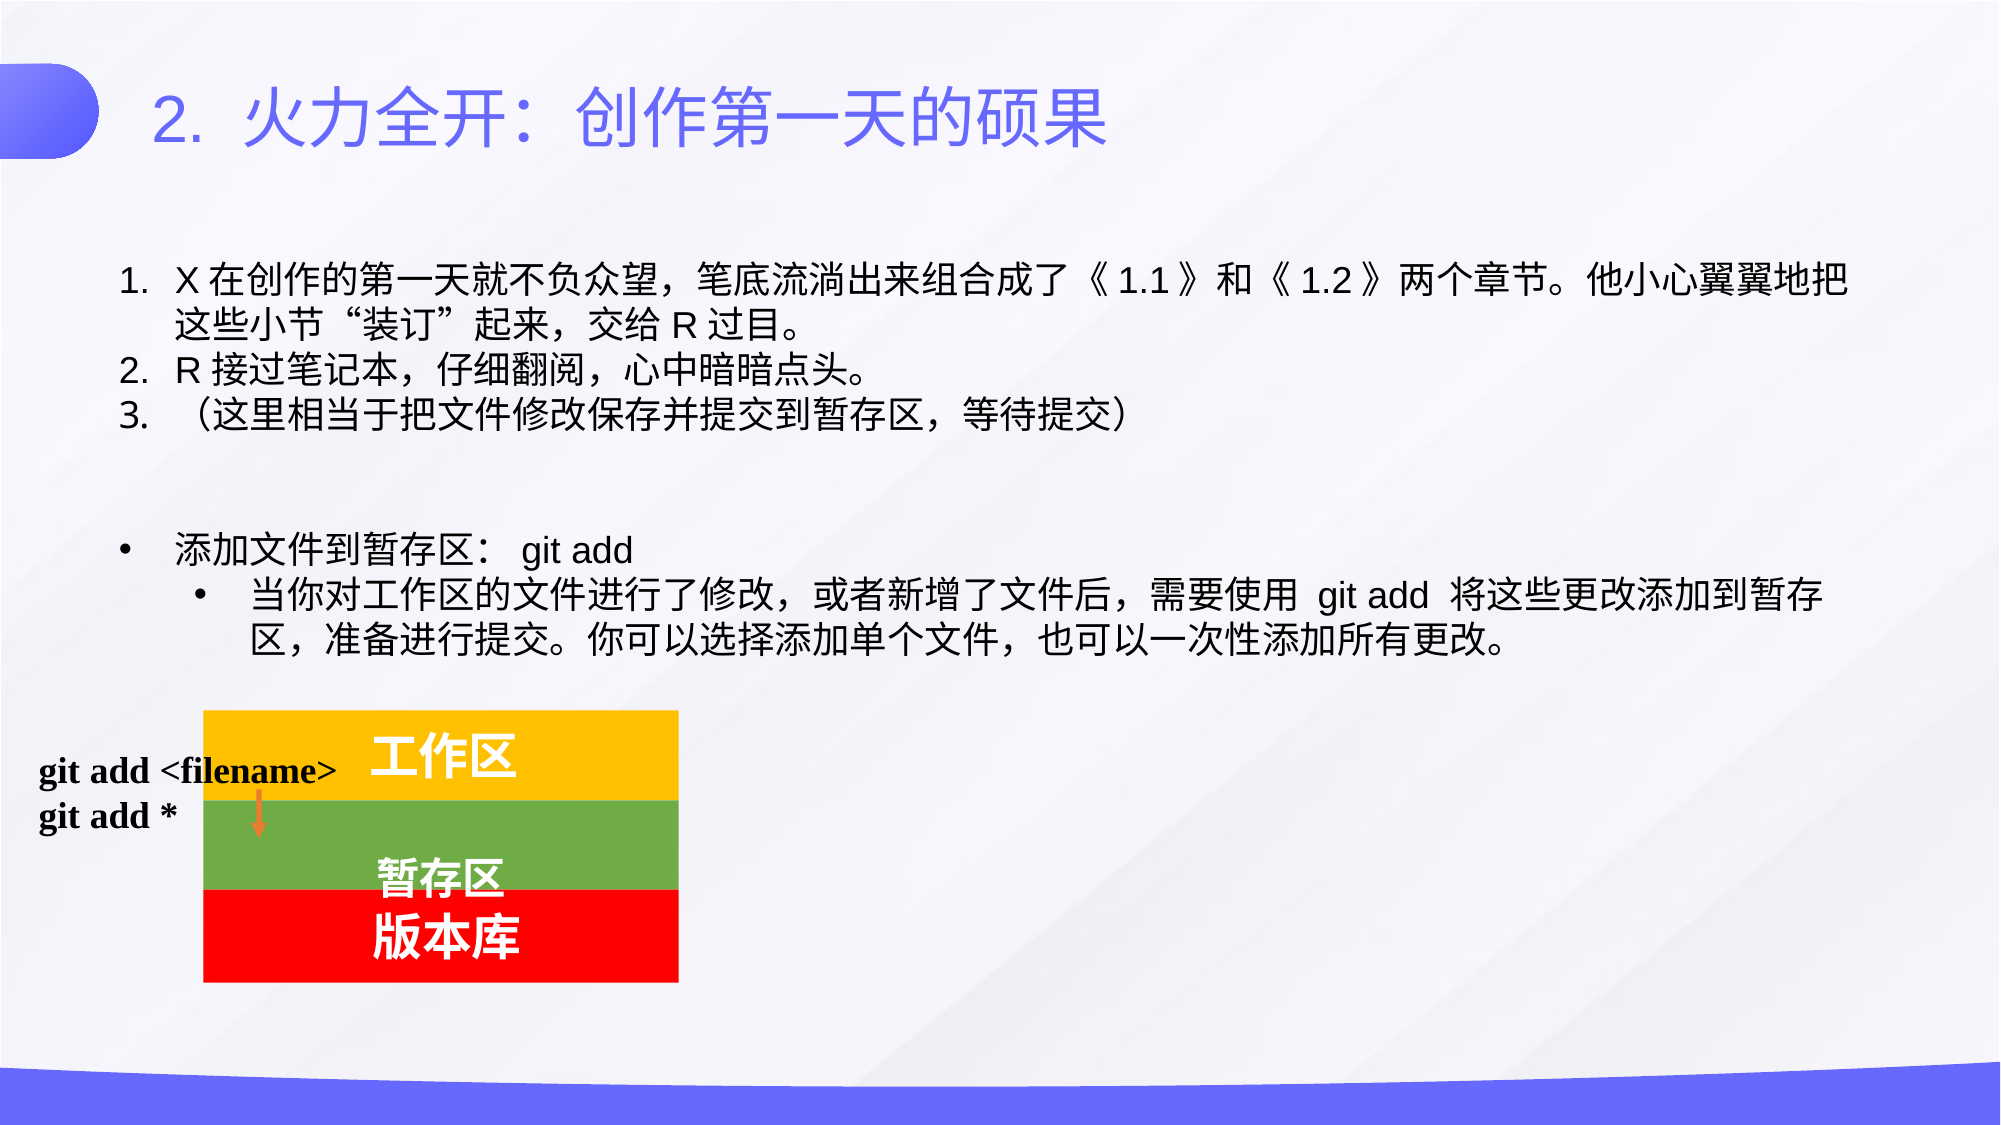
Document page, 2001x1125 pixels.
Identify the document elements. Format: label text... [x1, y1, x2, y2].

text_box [203, 710, 679, 983]
text_box git add * [36, 789, 181, 837]
text_box 2. 火力全开：创作第一天的硕果 [136, 77, 1153, 164]
text_box X在创作的第一天就不负众望，笔底流淌出来组合成了《1.1》和《1.2》两个章节。他小心翼翼地把这些小节“装订”起来，交给R过目。 R接过笔记本，仔细翻阅，心中暗暗点头。 （这里相当于把文件修改保存并提交到暂存区，等待提交） 添加文件到暂存区：git add 当你对工作区的文件进行了修改，或者新增了文件后，需要使用 git add 将这些更改添加到暂存区，准备进行提交。你可以选择添加单个文件，也可以一次性添加所有更改。 [103, 248, 1873, 669]
text_box git add <filename> [36, 744, 203, 792]
